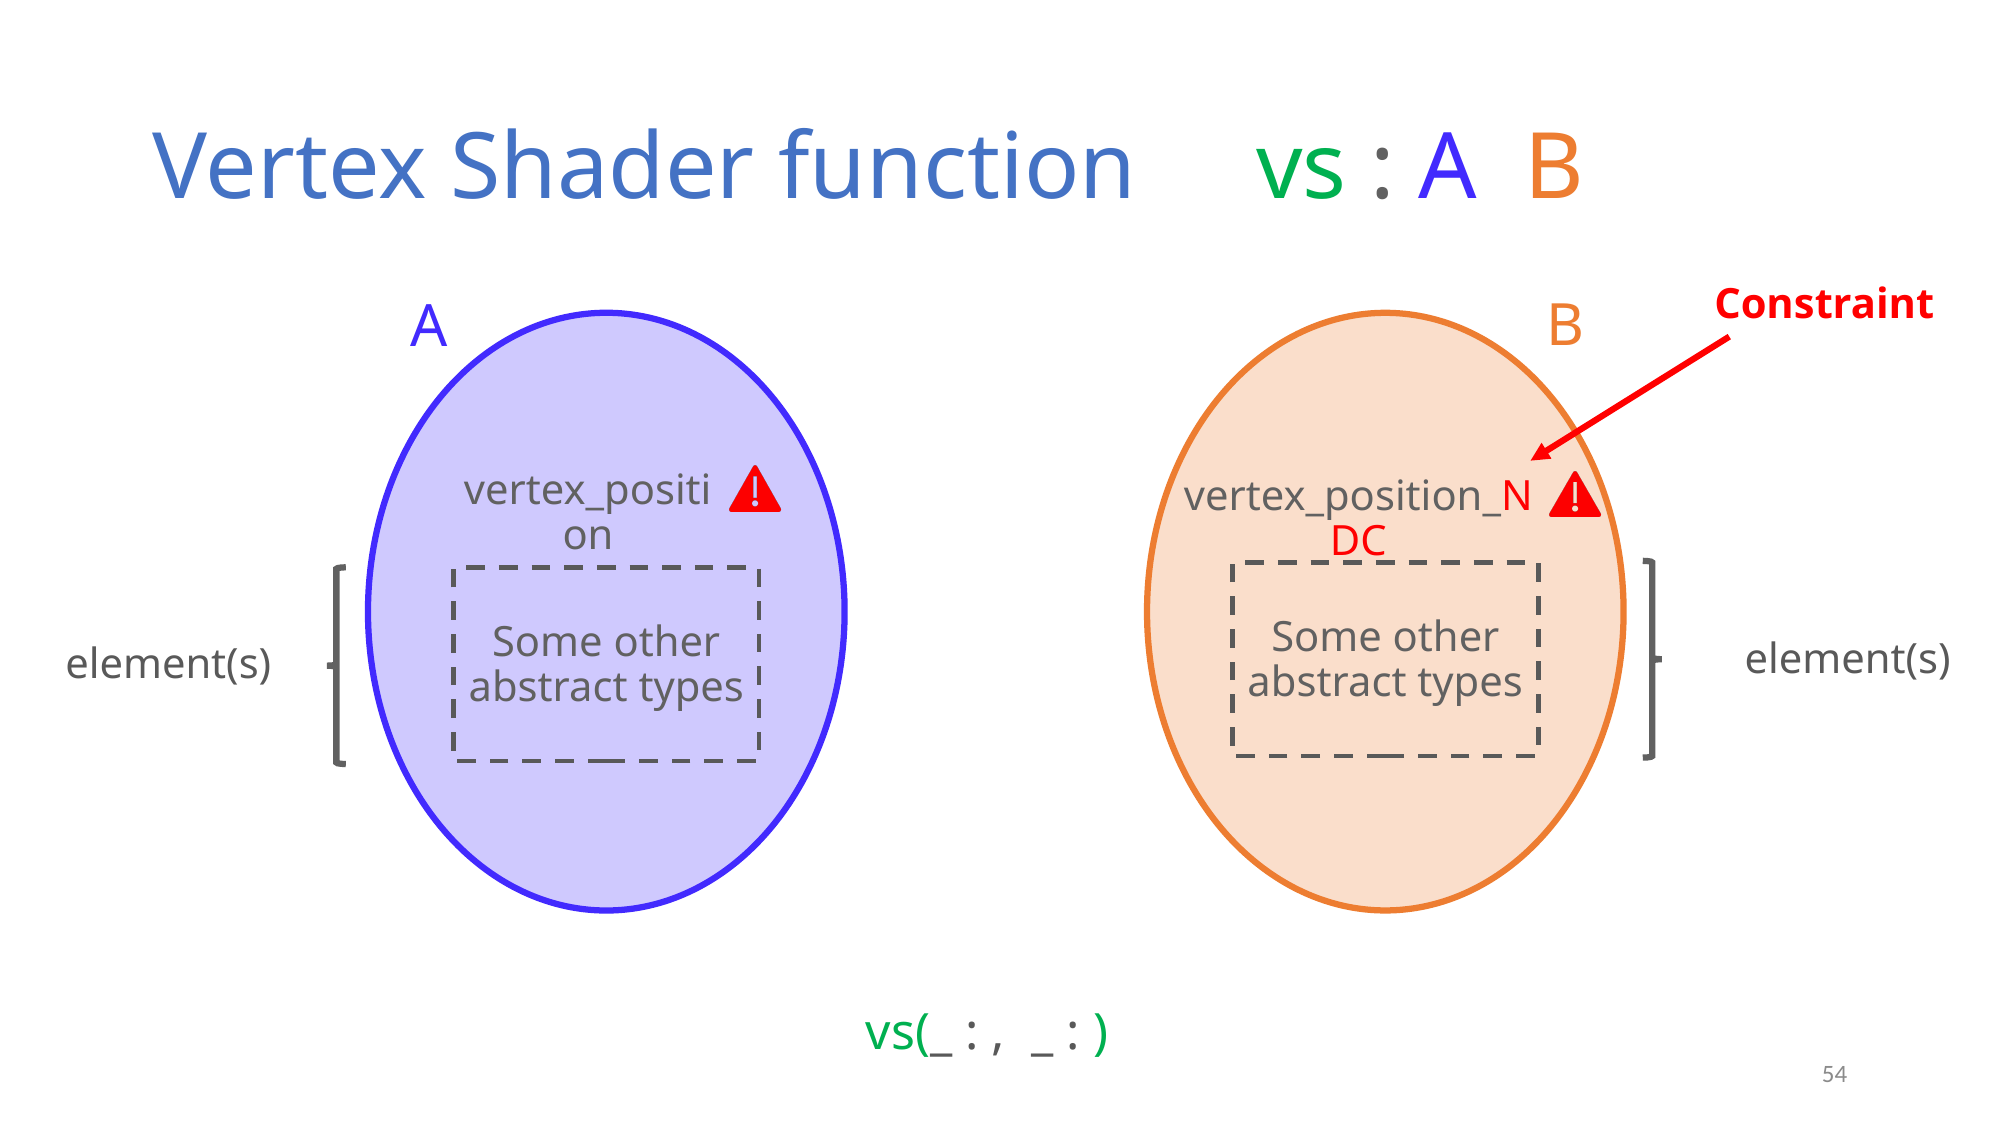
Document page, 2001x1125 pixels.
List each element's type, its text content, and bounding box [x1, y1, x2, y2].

text_box [326, 566, 346, 765]
text_box [1145, 489, 1625, 912]
text_box [366, 311, 846, 912]
text_box B [1505, 288, 1624, 355]
text_box Constraint [1661, 262, 1988, 349]
text_box [1642, 560, 1662, 759]
picture [726, 459, 784, 518]
picture [1545, 465, 1604, 523]
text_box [1530, 336, 1730, 461]
text_box [1175, 311, 1595, 467]
text_box Some other abstract types [453, 567, 760, 761]
text_box vertex_position_NDC [1161, 467, 1556, 534]
text_box A [369, 288, 488, 355]
slide_number 54 [1412, 1042, 1863, 1103]
text_box vertex_position [439, 461, 737, 528]
text_box Some other abstract types [1232, 562, 1539, 756]
